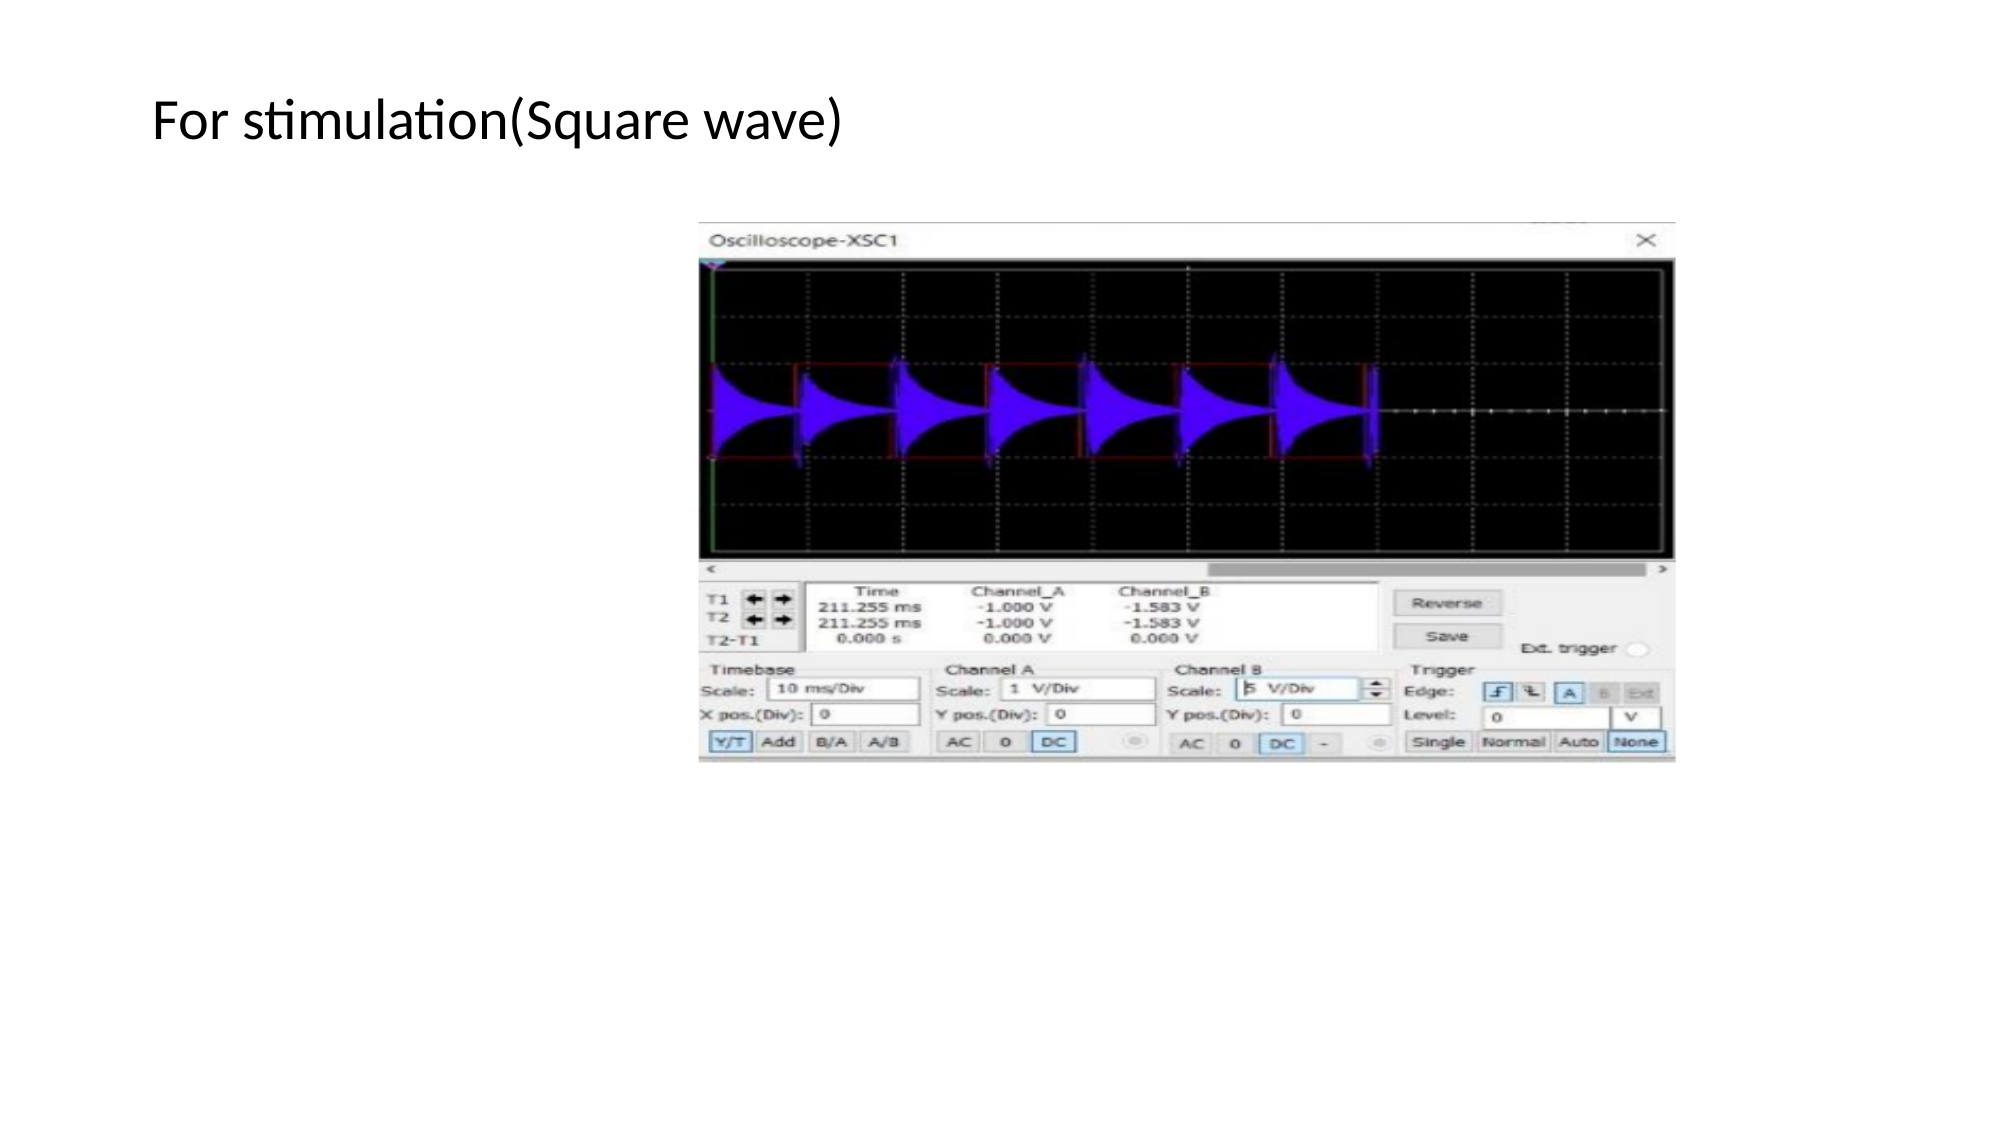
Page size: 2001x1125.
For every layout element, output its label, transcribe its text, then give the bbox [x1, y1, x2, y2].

picture [698, 222, 1676, 766]
list For stimulation(Square wave) [137, 81, 1863, 1014]
